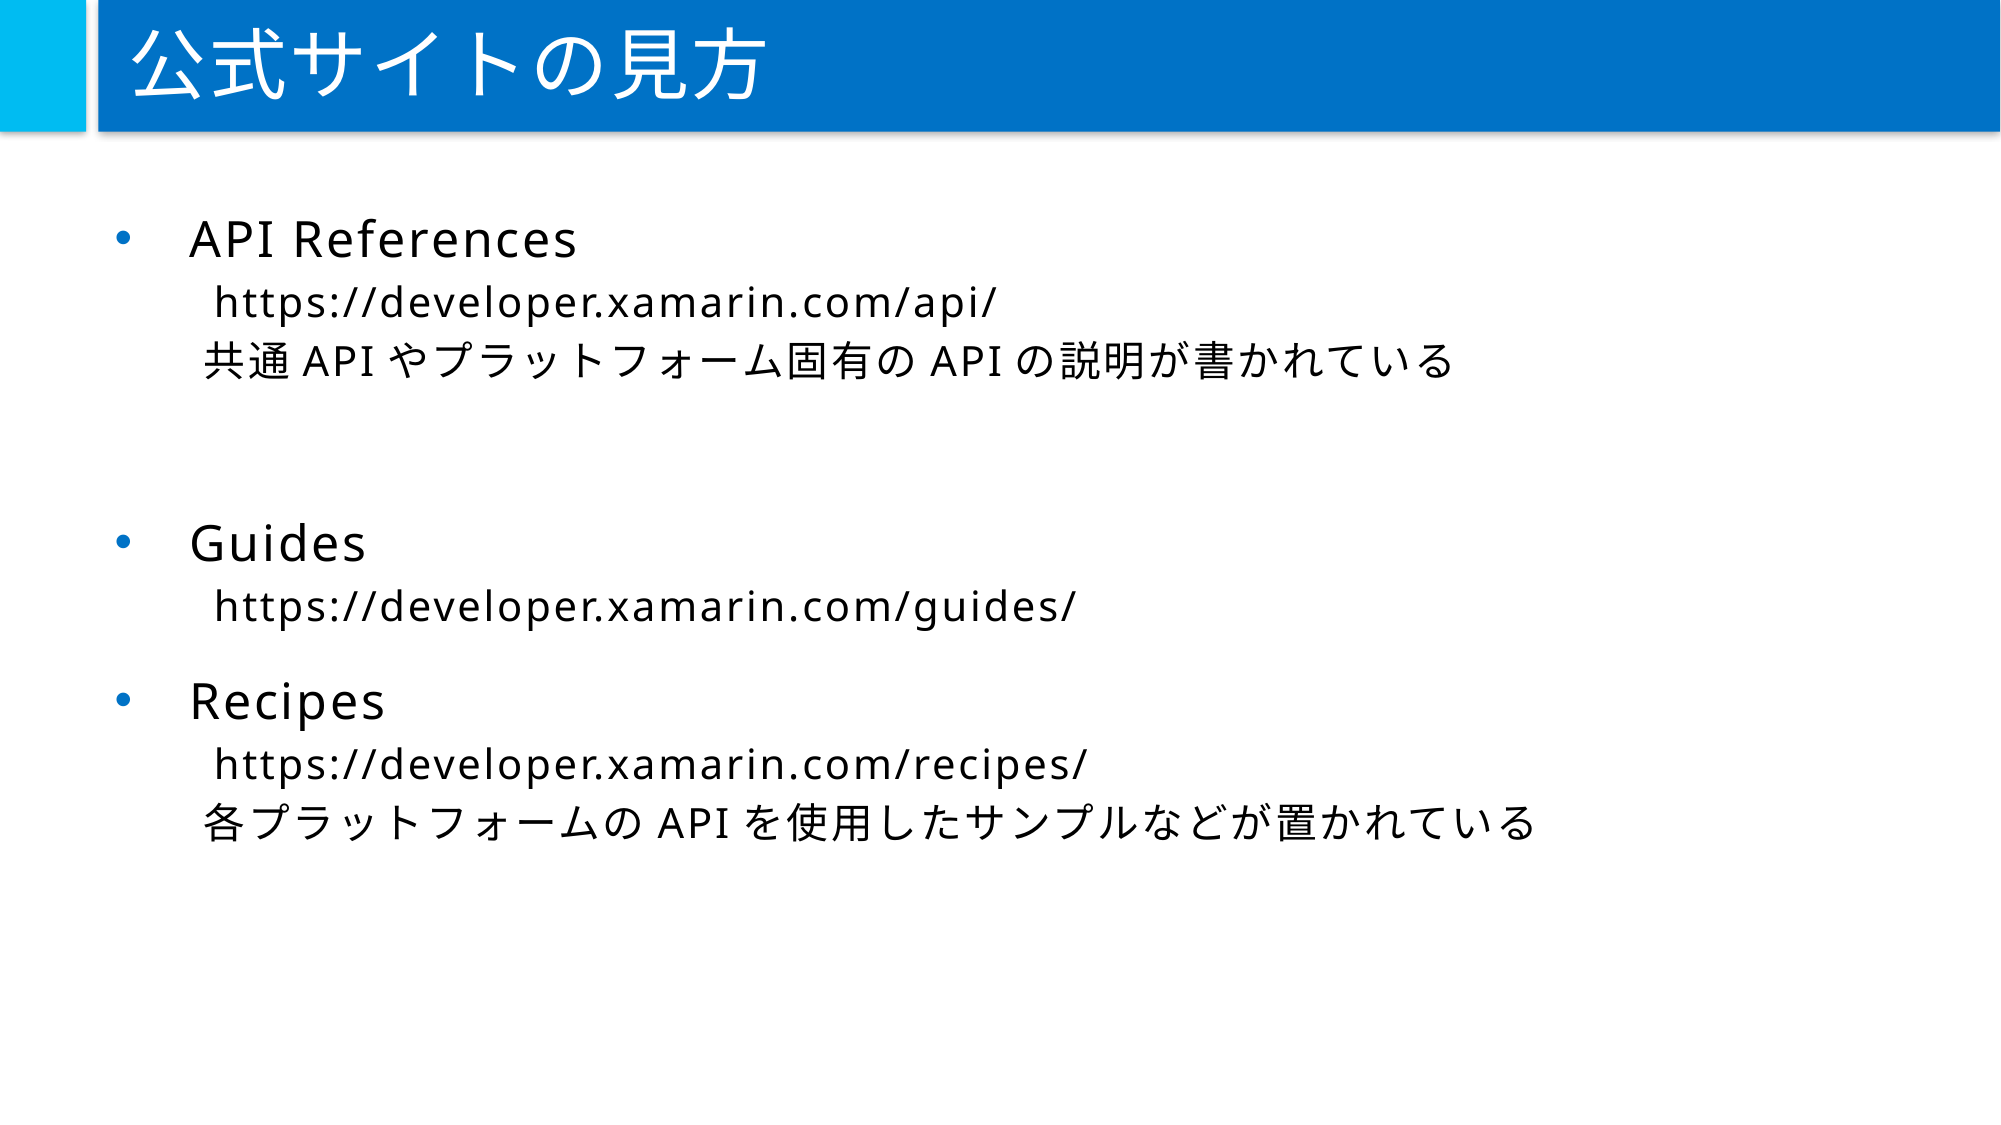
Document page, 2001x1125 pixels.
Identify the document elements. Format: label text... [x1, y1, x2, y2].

title 公式サイトの見方 [98, 0, 2000, 132]
text_box API References https://developer.xamarin.com/api/ 共通APIやプラットフォーム固有のAPIの説明が書かれている Guides https://developer.xamarin.com/guides/ Recipes https://developer.xamarin.com/recipes/ 各プラットフォームのAPIを使用したサンプルなどが置かれている [99, 200, 1900, 1005]
